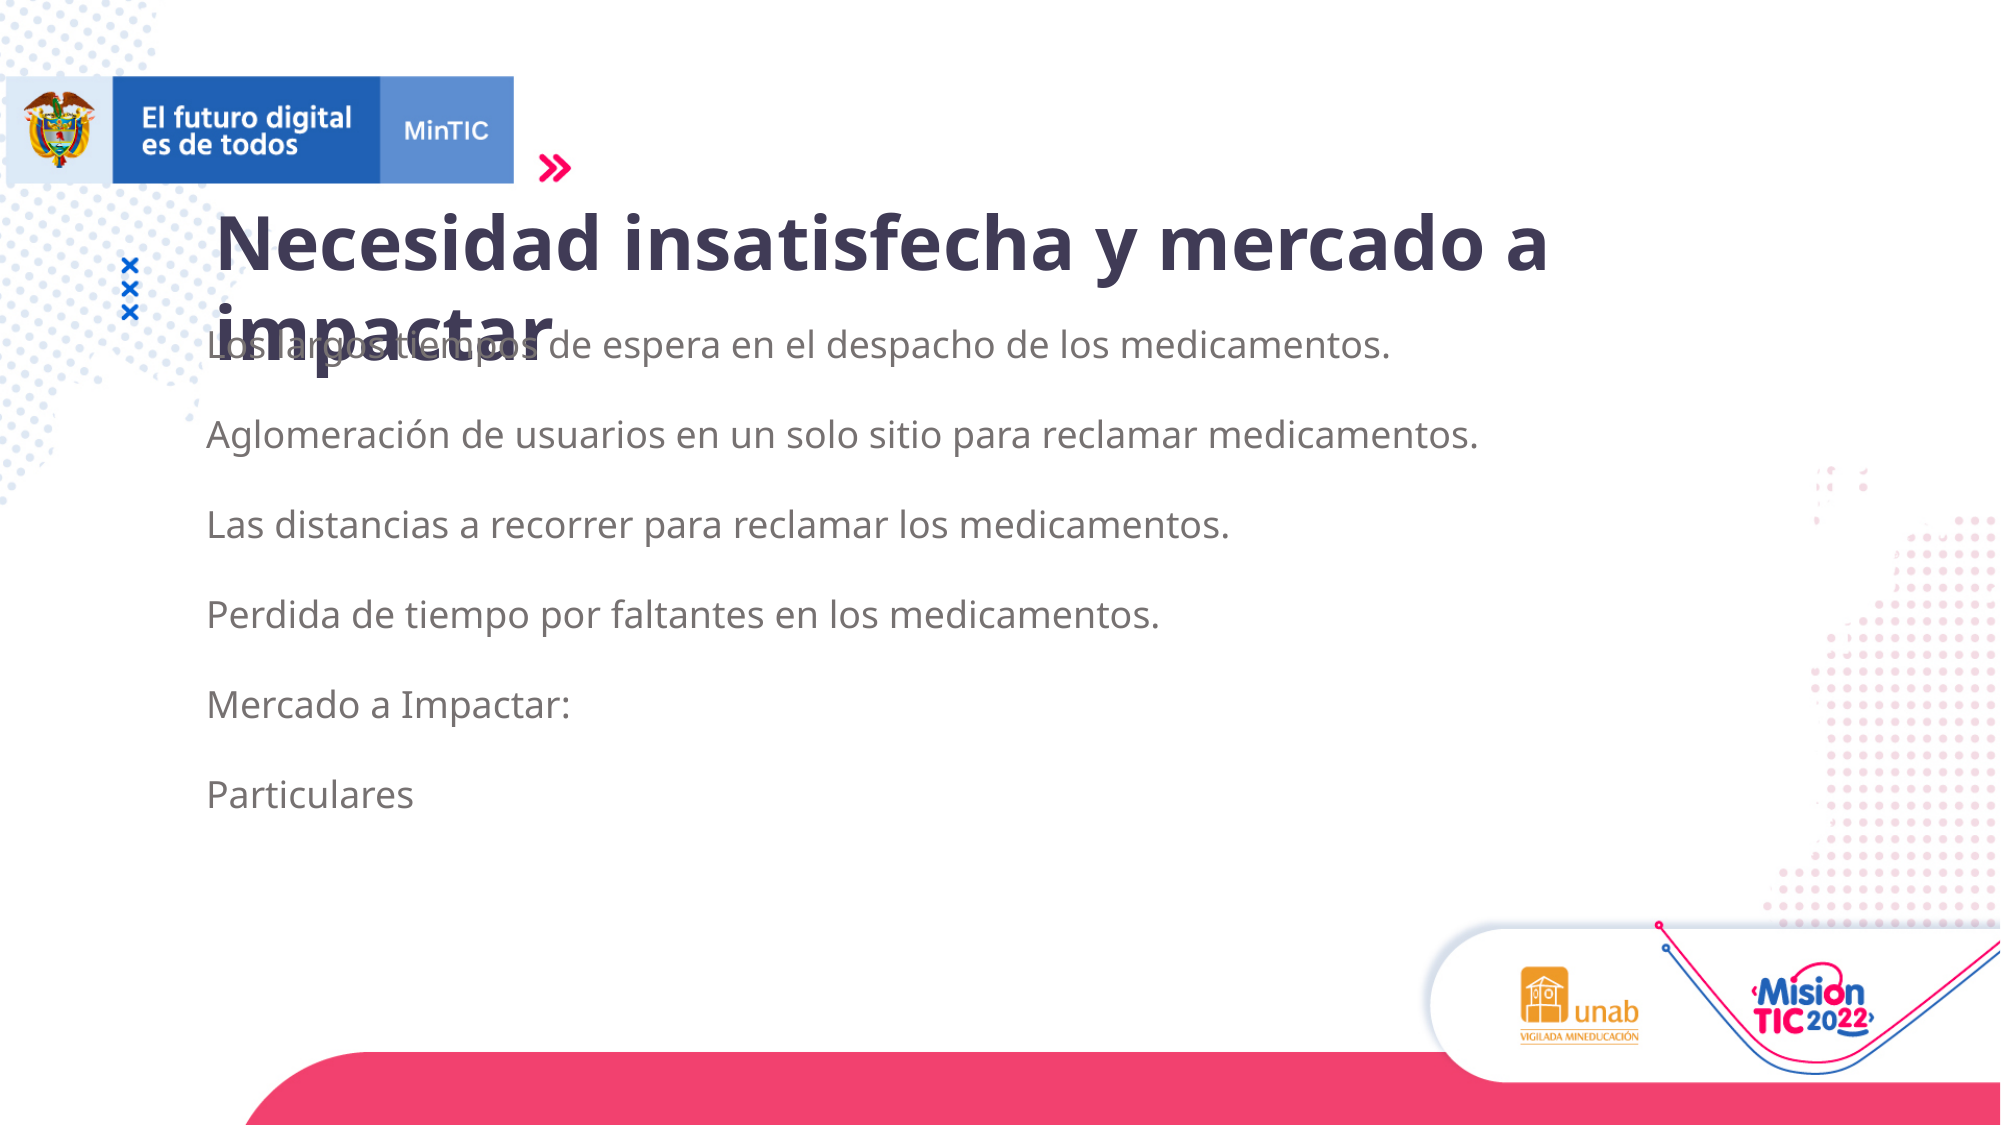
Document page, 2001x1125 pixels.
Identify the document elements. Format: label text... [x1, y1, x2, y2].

picture [0, 0, 2001, 1125]
text_box Los largos tiempos de espera en el despacho de los medicamentos. Aglomeración de usuarios en un solo sitio para reclamar medicamentos. Las distancias a recorrer para reclamar los medicamentos. Perdida de tiempo por faltantes en los medicamentos. Mercado a Impactar: Particulares [191, 313, 1792, 823]
text_box Necesidad insatisfecha y mercado a impactar [199, 188, 1924, 384]
